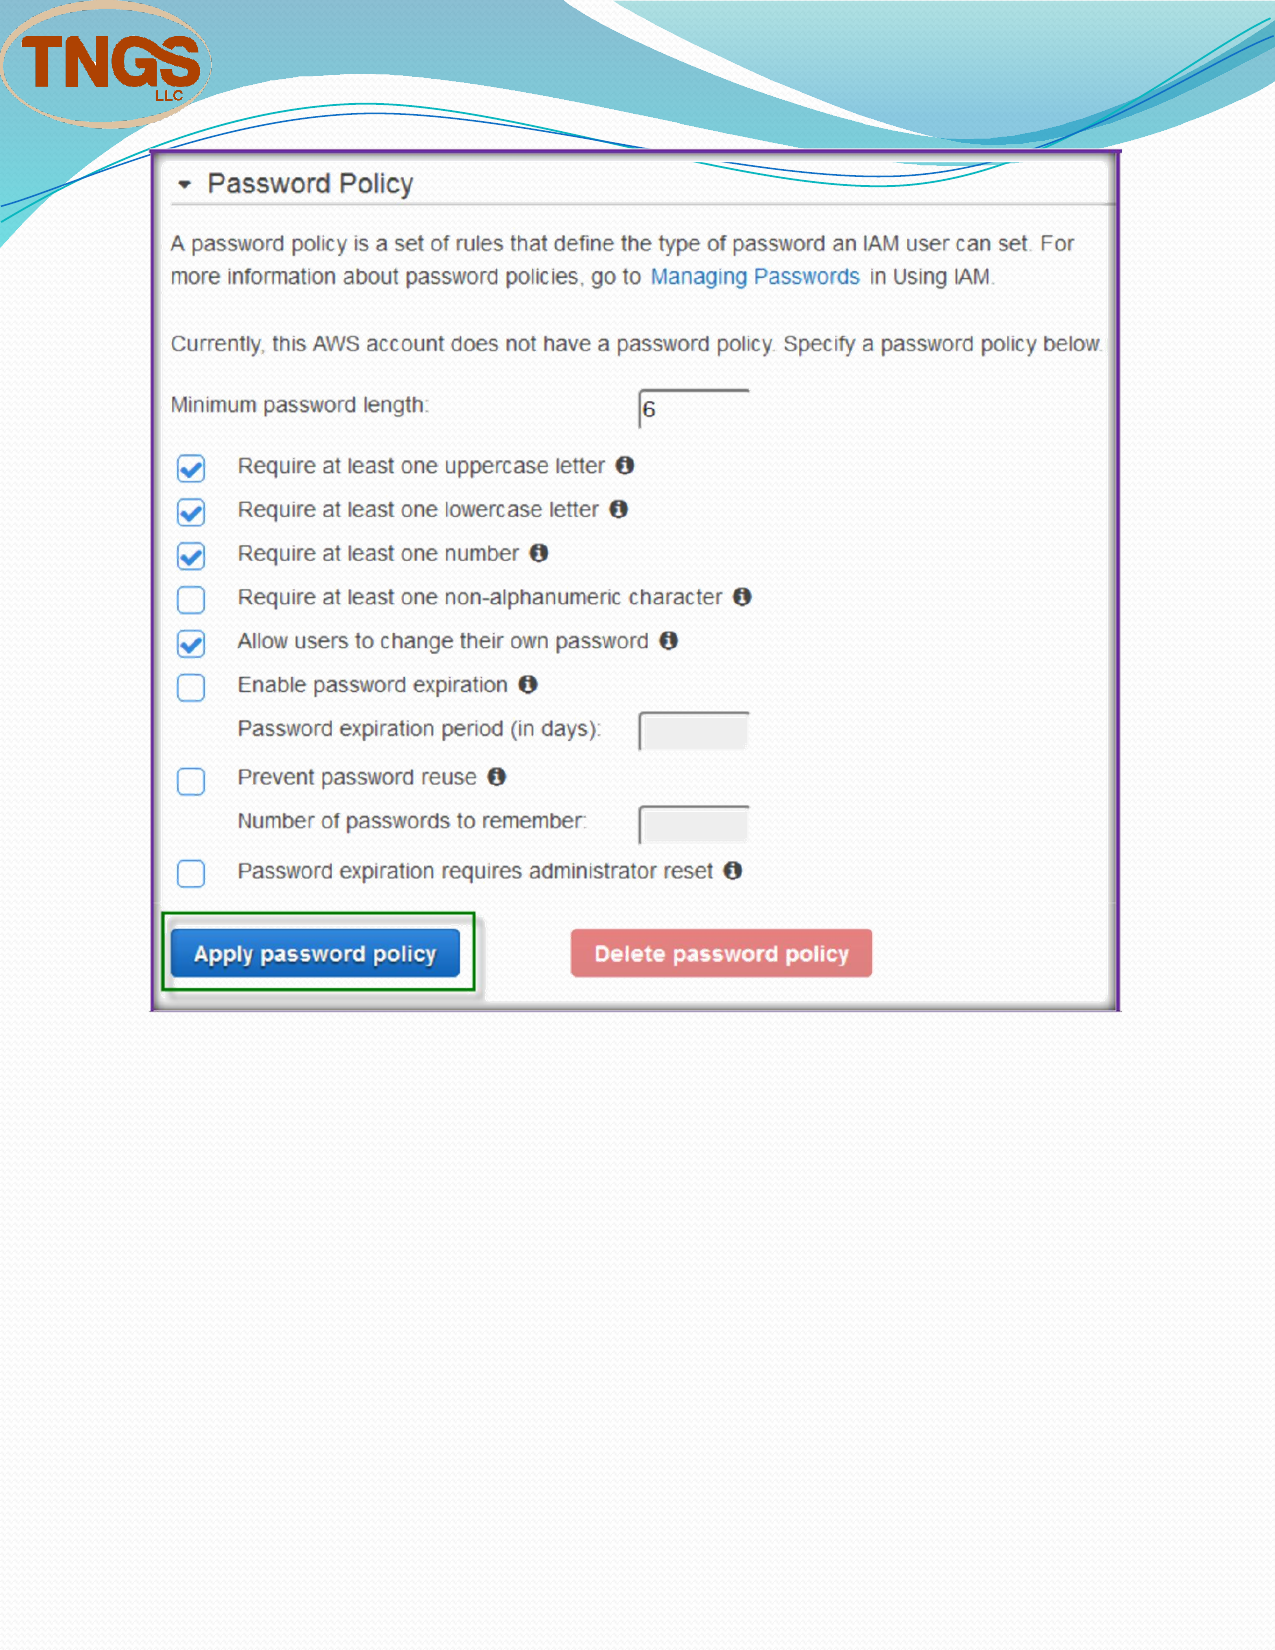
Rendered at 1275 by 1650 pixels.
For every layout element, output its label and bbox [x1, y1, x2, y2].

text_box [144, 148, 1123, 1016]
picture [0, 0, 212, 129]
